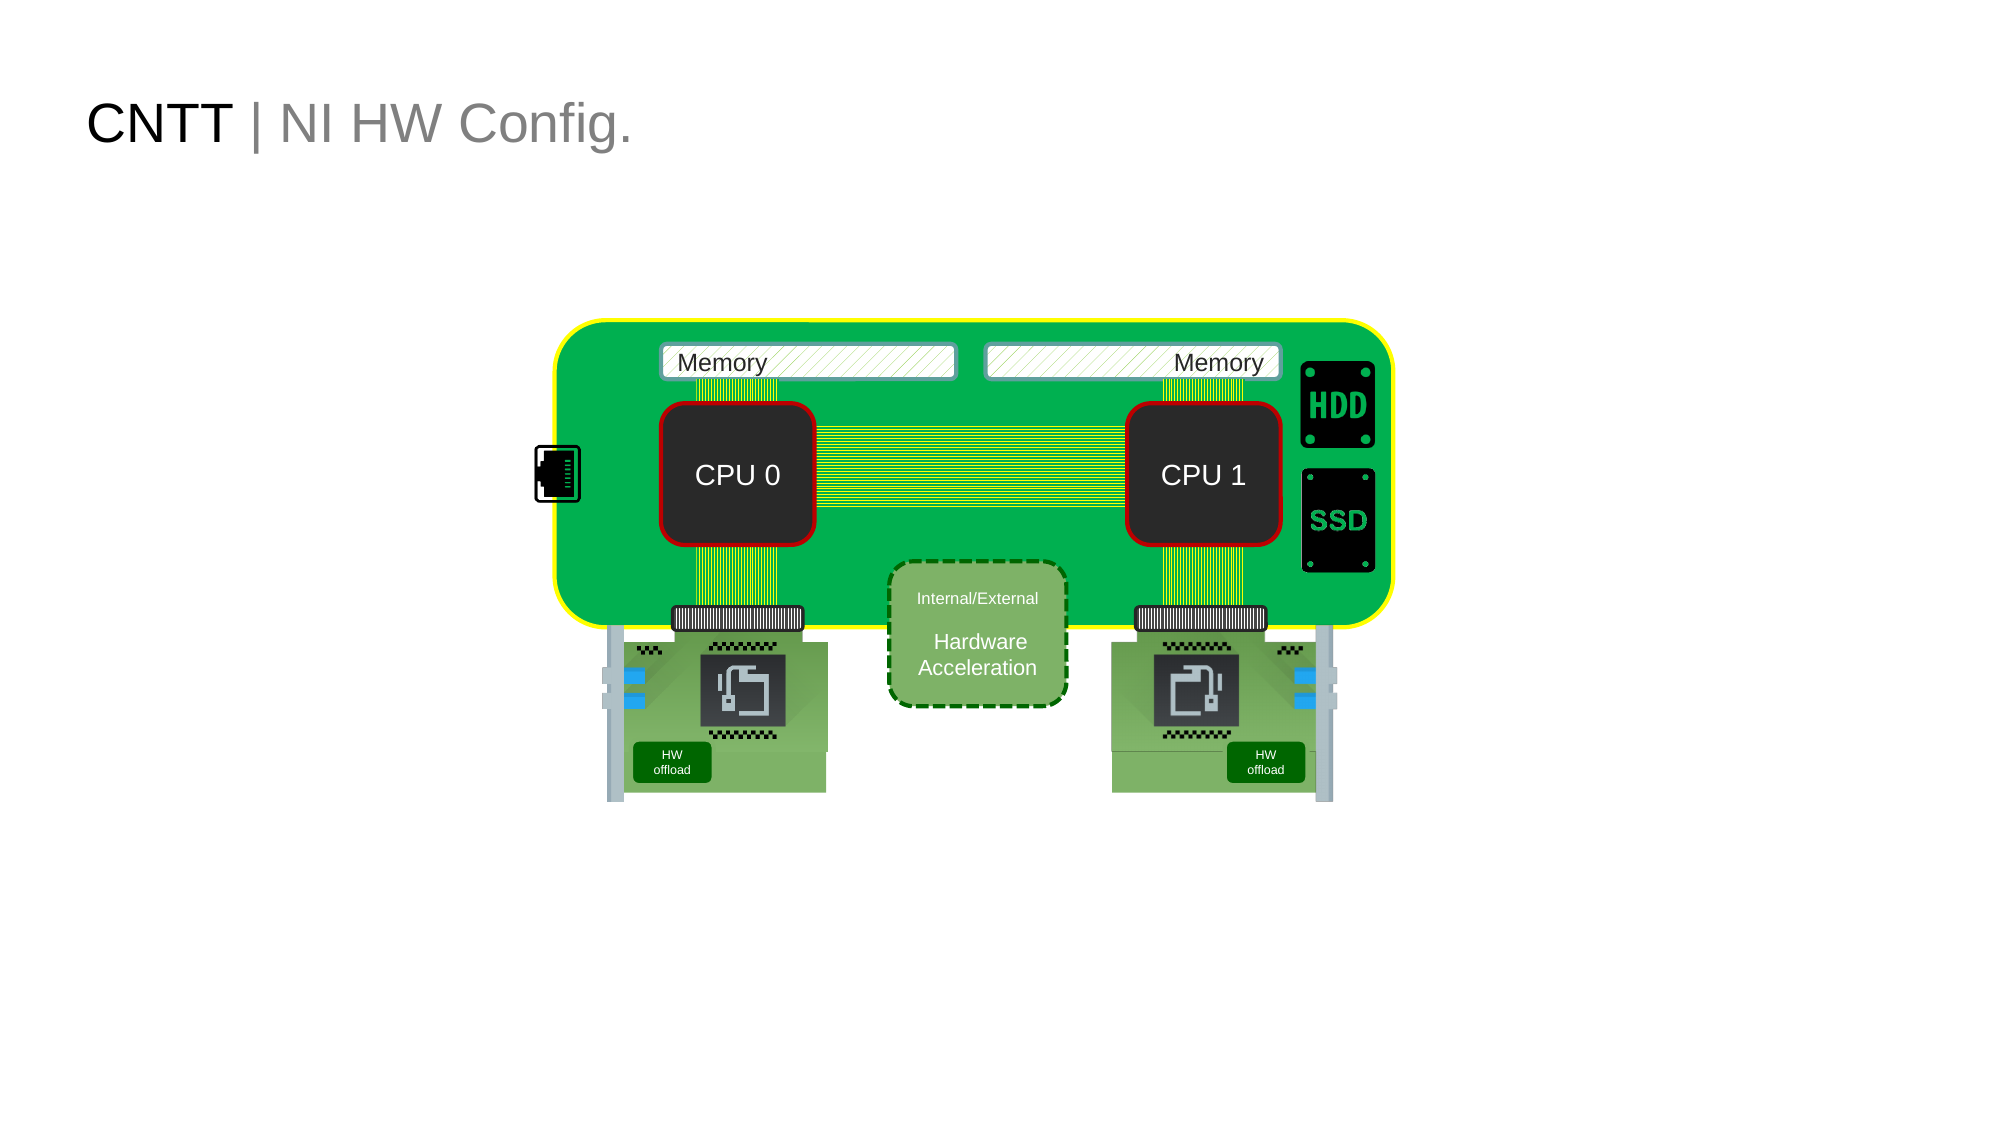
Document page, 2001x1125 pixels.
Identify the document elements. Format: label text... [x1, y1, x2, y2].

text_box [696, 379, 780, 403]
text_box [780, 510, 1162, 628]
text_box [554, 320, 1394, 621]
text_box [1246, 574, 1394, 625]
text_box CPU 0 [660, 403, 815, 545]
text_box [581, 583, 853, 852]
text_box Internal/External Hardware Acceleration [889, 561, 1067, 707]
text_box Memory [985, 343, 1281, 380]
text_box [696, 545, 780, 583]
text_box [1086, 583, 1358, 852]
picture [1294, 361, 1381, 448]
text_box CPU 1 [1127, 403, 1281, 545]
text_box [1162, 545, 1246, 583]
text_box Memory [661, 343, 957, 380]
picture [1235, 465, 1441, 574]
text_box [815, 426, 1127, 510]
picture [525, 442, 589, 505]
text_box [1162, 379, 1246, 403]
